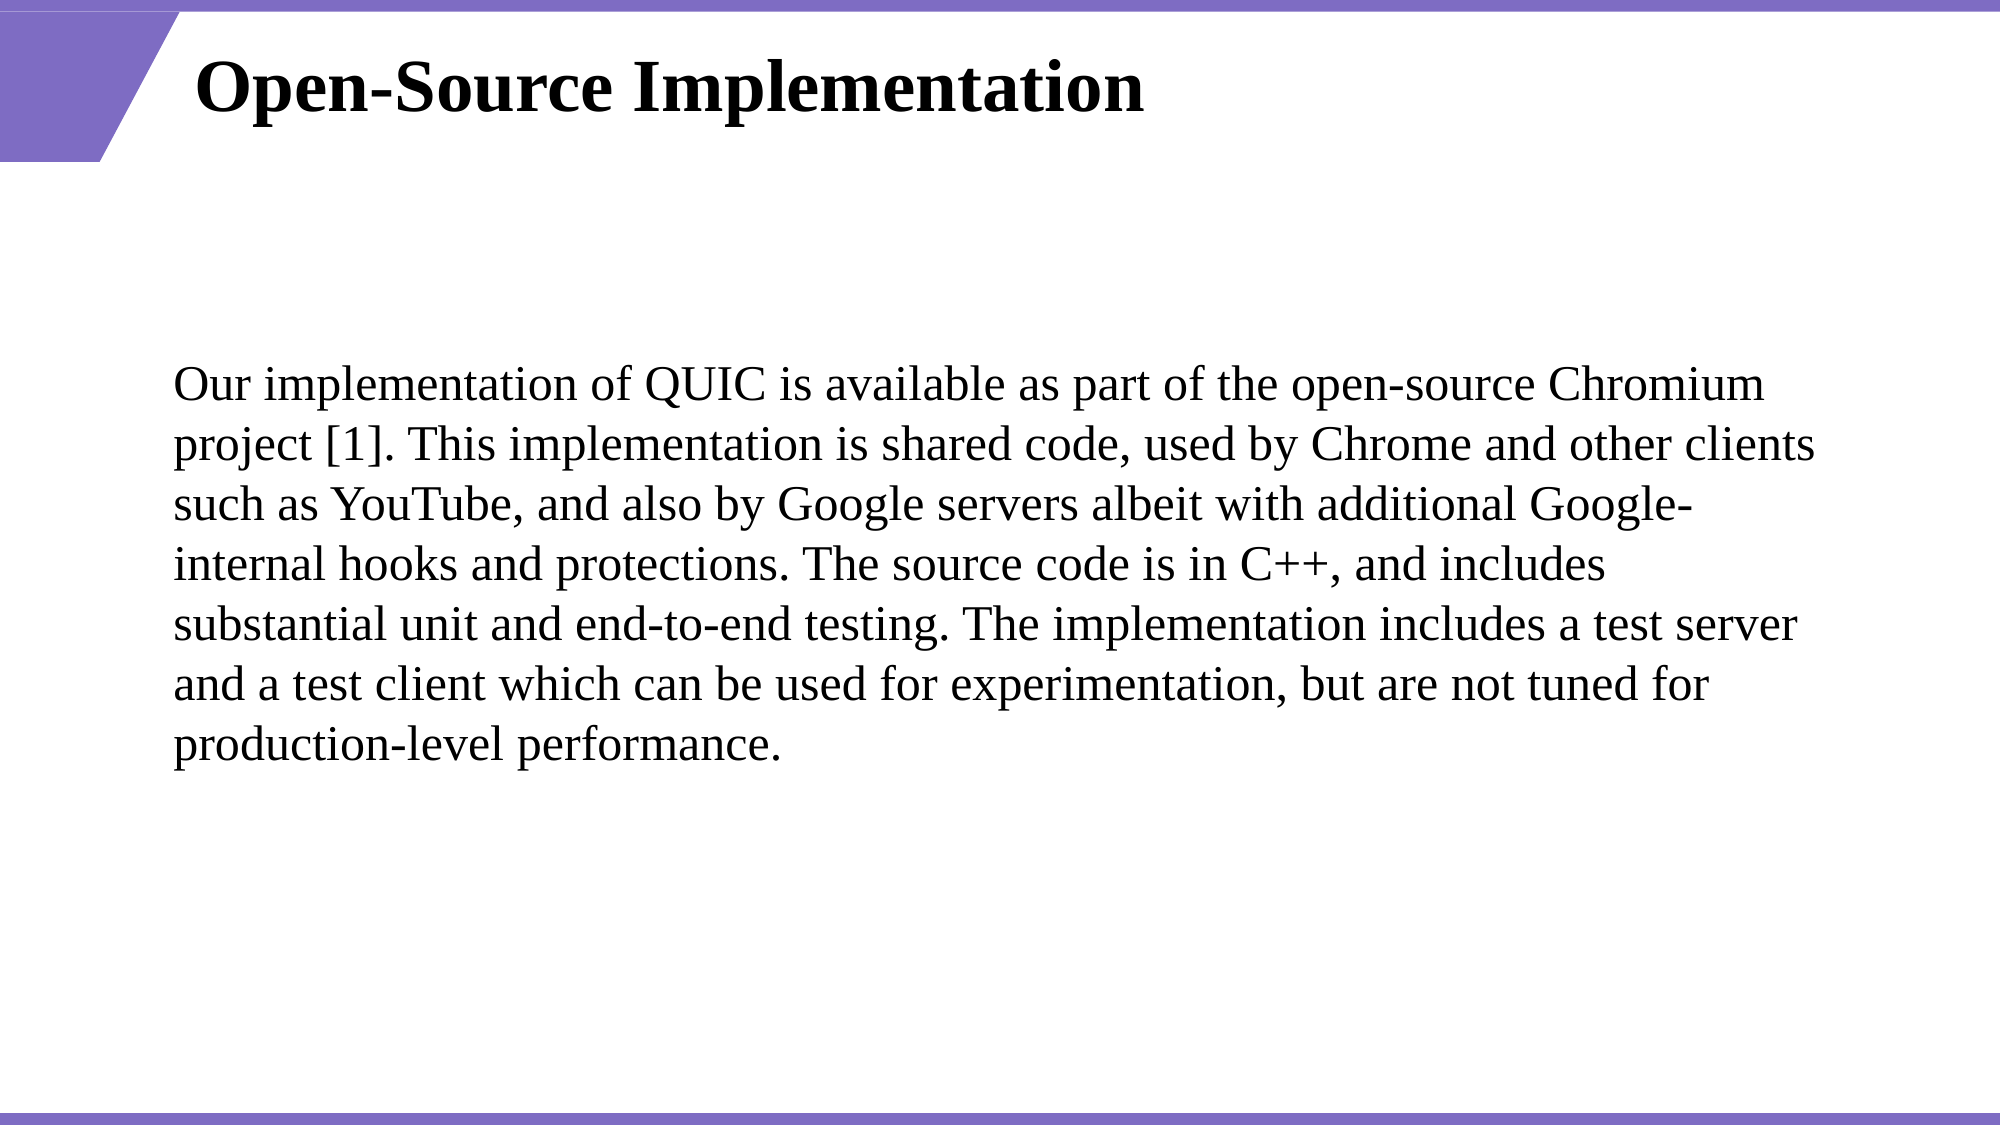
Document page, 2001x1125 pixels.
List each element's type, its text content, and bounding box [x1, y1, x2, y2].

text_box Our implementation of QUIC is available as part of the open-source Chromium project [1]. This implementation is shared code, used by Chrome and other clients such as YouTube, and also by Google servers albeit with additional Google-internal hooks and protections. The source code is in C++, and includes substantial unit and end-to-end testing. The implementation includes a test server and a test client which can be used for experimentation, but are not tuned for production-level performance. [158, 342, 1842, 778]
title Open-Source Implementation [179, 11, 1863, 162]
